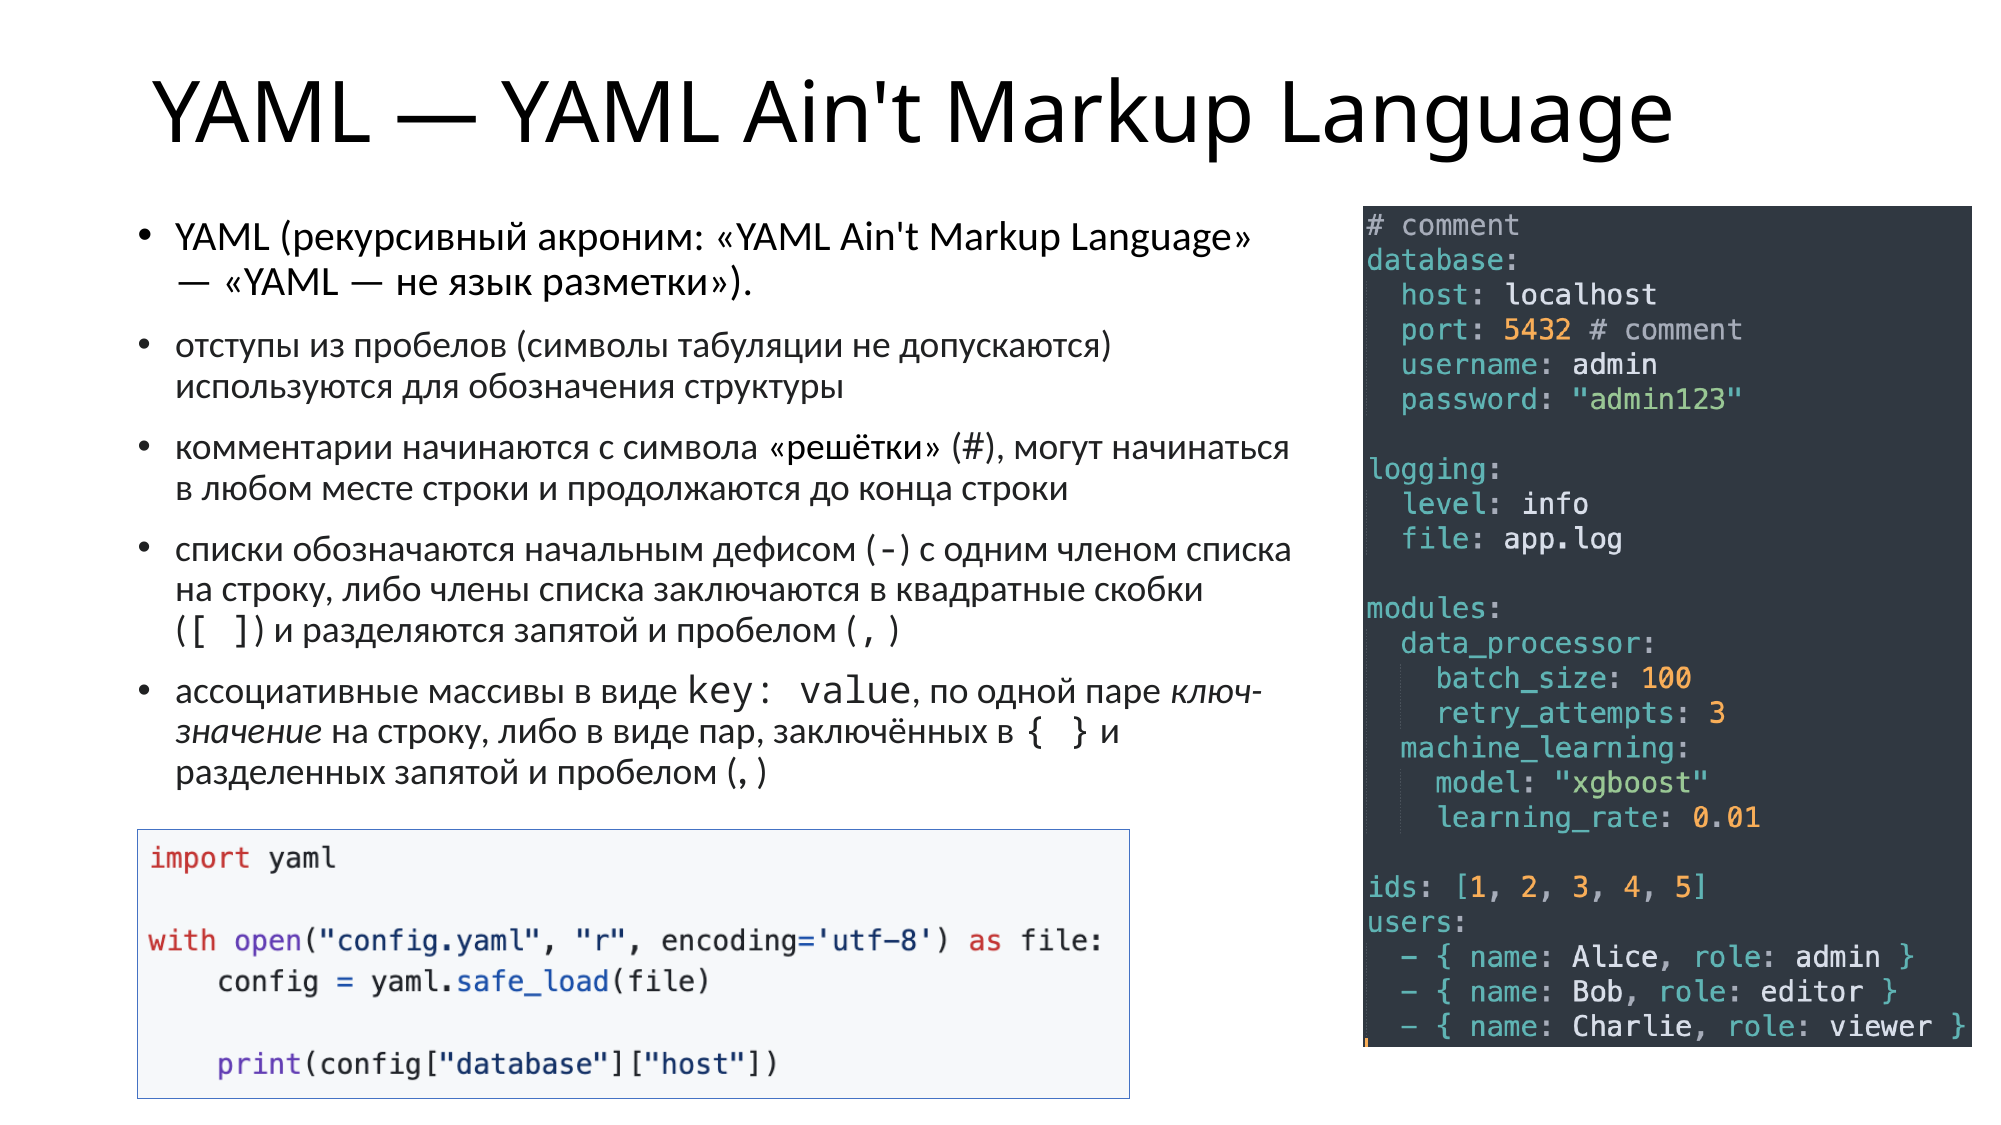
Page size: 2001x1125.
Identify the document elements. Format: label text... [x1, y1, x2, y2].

list YAML (рекурсивный акроним: «YAML Ain't Markup Language» — «YAML — не язык разметки»). отступы из пробелов (символы табуляции не допускаются) используются для обозначения структуры комментарии начинаются с символа «решётки» (#), могут начинаться в любом месте строки и продолжаются до конца строки списки обозначаются начальным дефисом (-) с одним членом списка на строку, либо члены списка заключаются в квадратные скобки ([ ]) и разделяются запятой и пробелом (, ) ассоциативные массивы в виде key: value, по одной паре ключ-значение на строку, либо в виде пар, заключённых в { } и разделенных запятой и пробелом (, ) [122, 207, 1311, 817]
title YAML — YAML Ain't Markup Language [137, 61, 1863, 170]
picture [1363, 206, 1973, 1047]
picture [137, 829, 1130, 1099]
